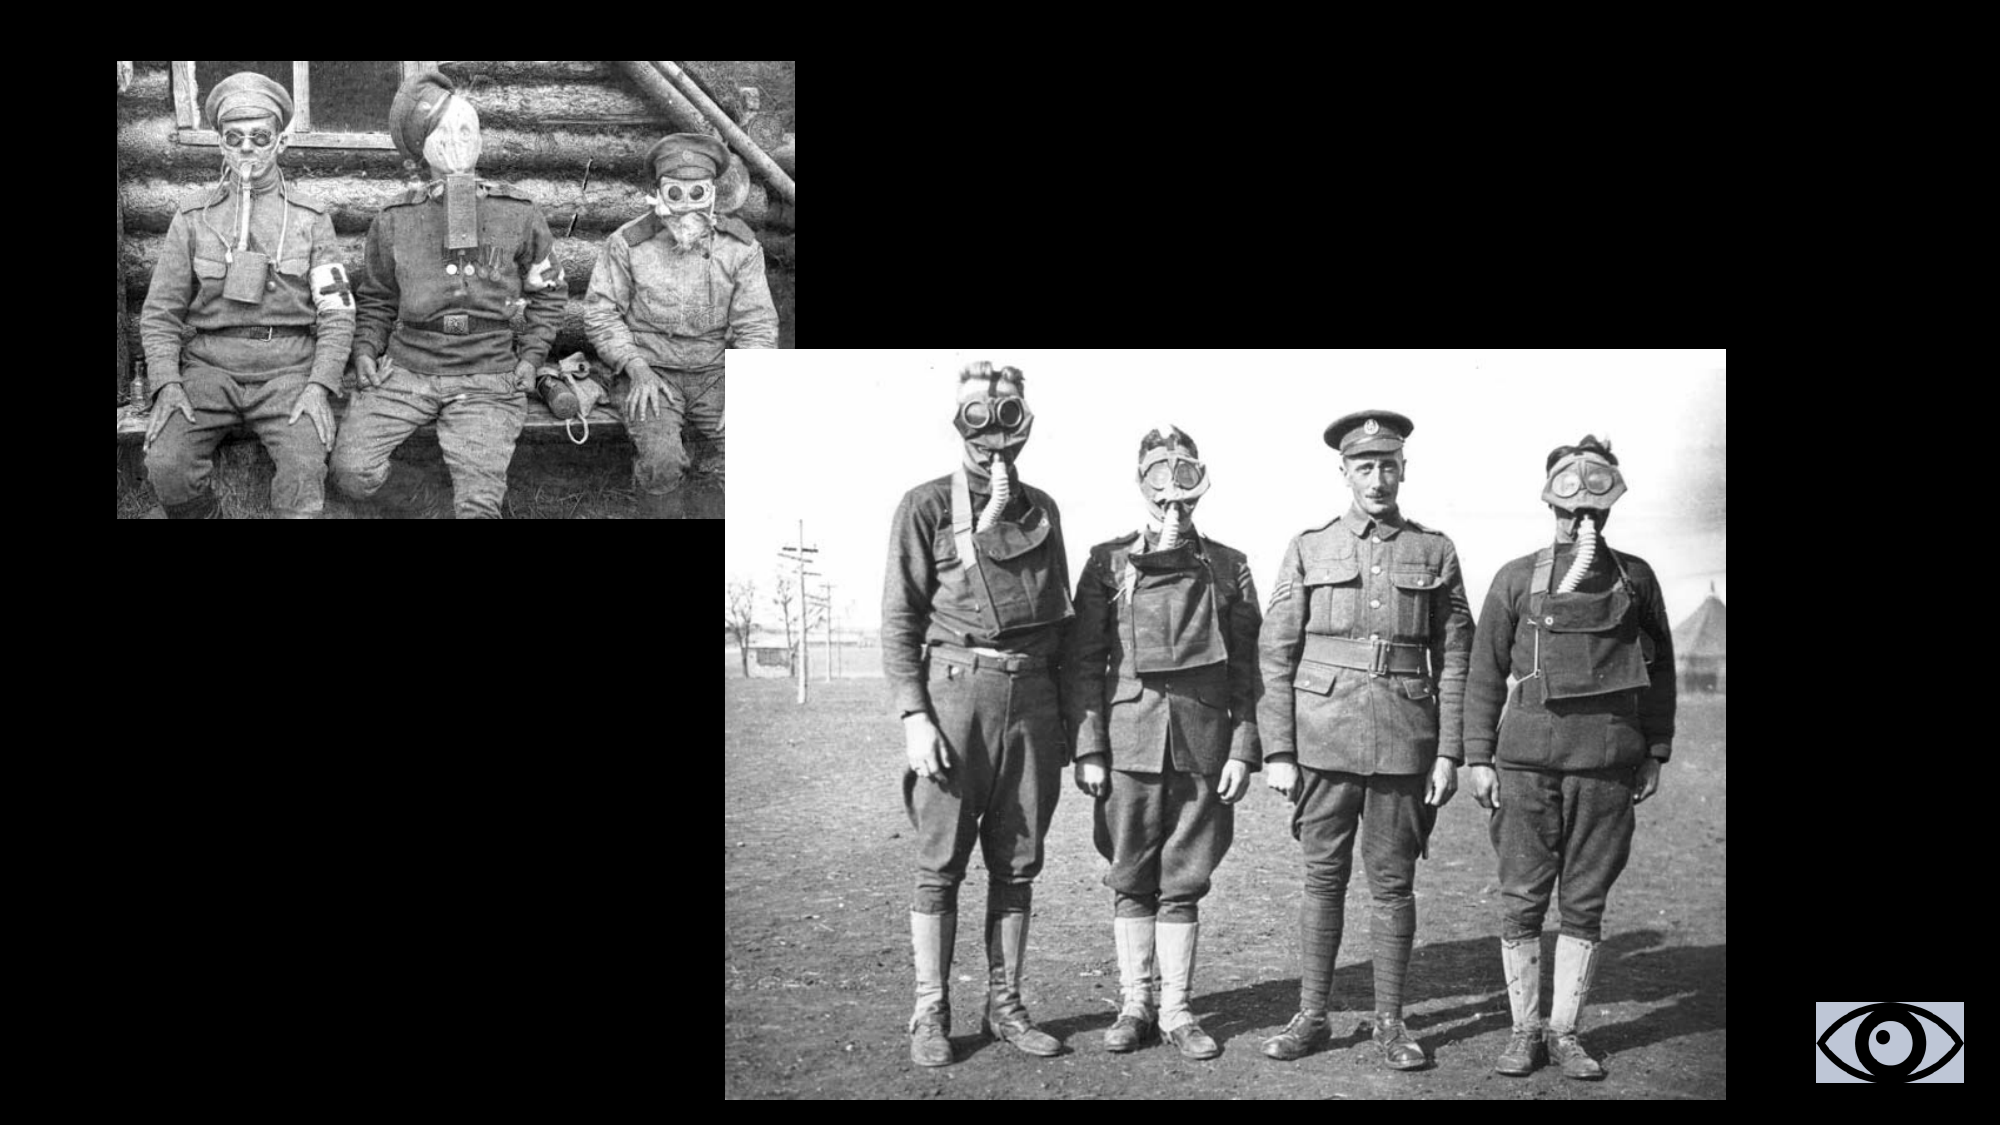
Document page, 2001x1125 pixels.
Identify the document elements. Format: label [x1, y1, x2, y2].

picture [1816, 1002, 1964, 1084]
picture [117, 61, 1726, 1100]
